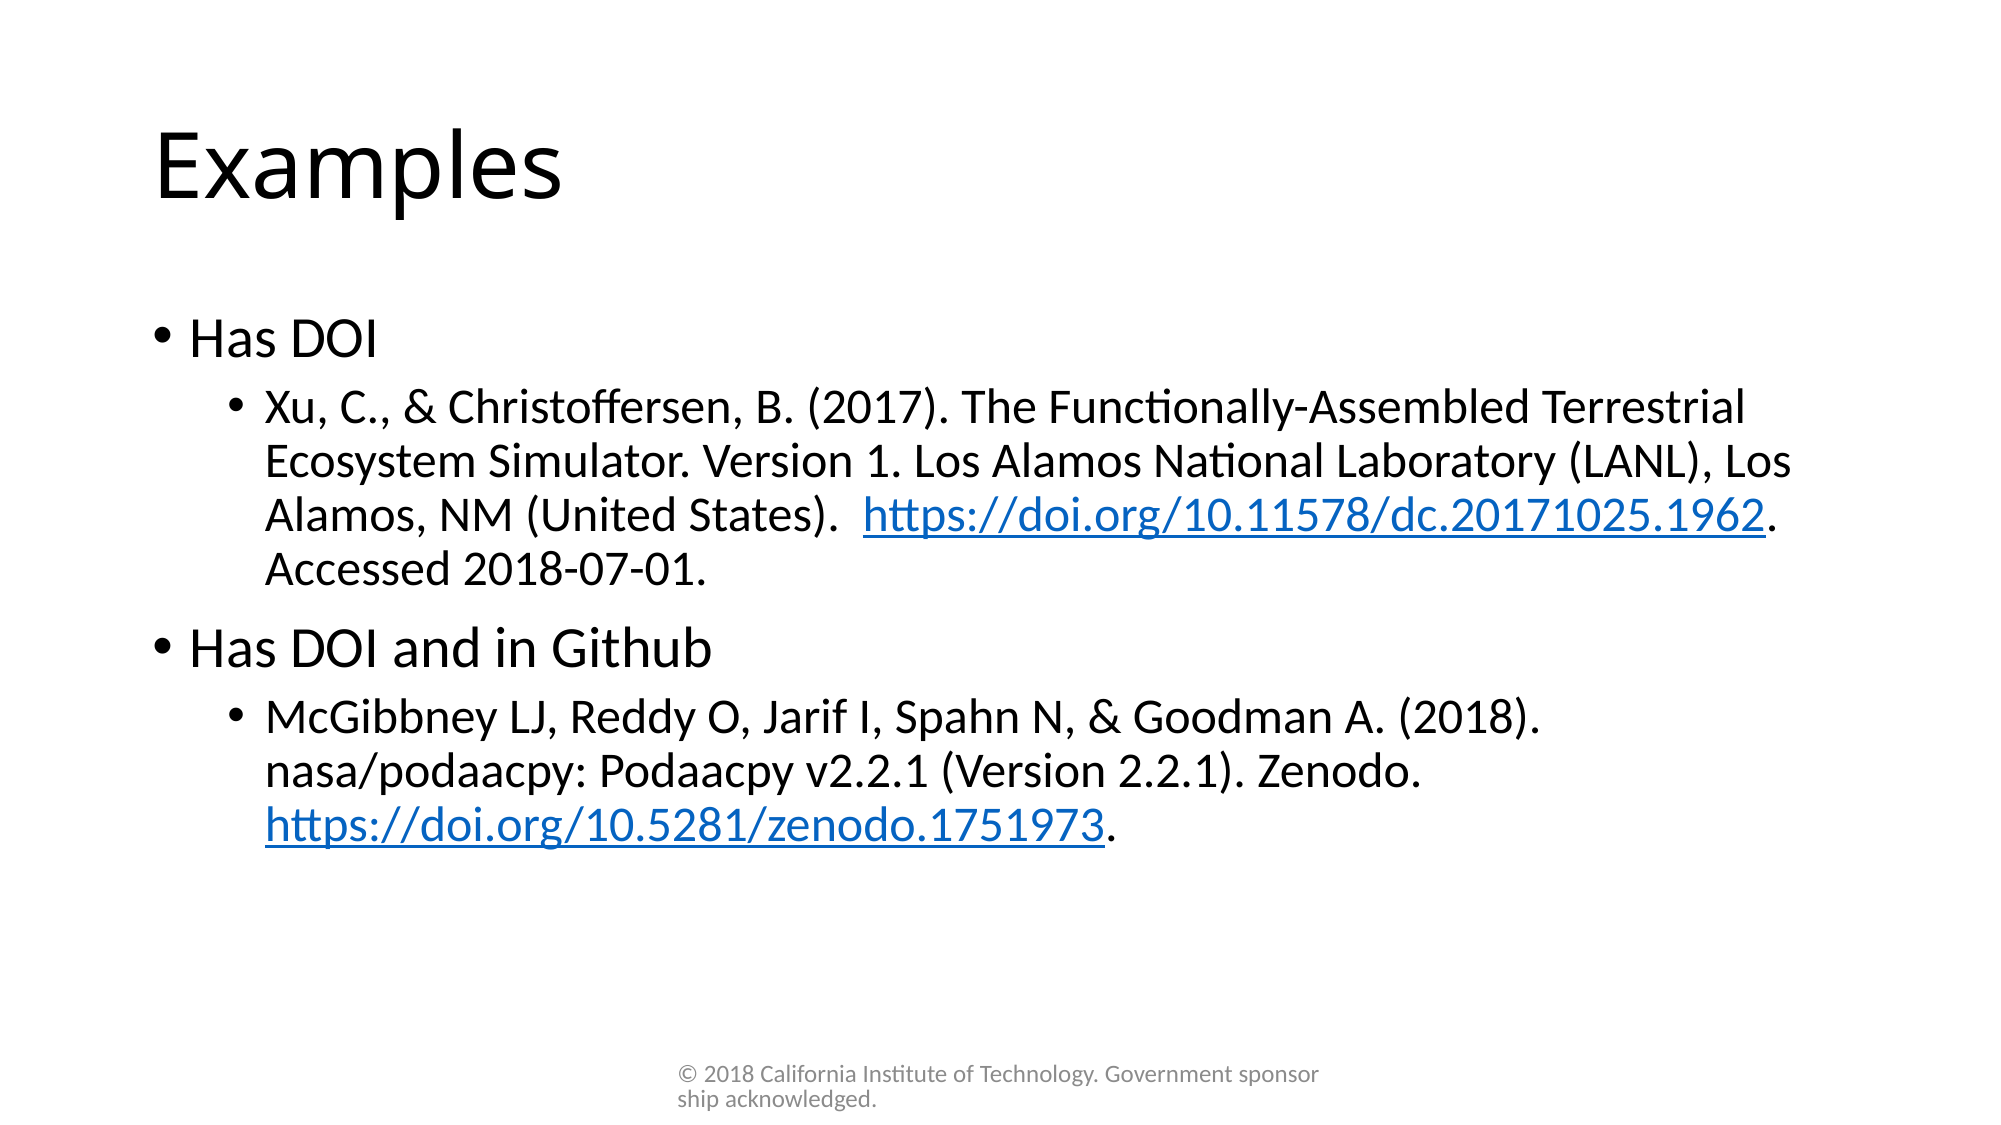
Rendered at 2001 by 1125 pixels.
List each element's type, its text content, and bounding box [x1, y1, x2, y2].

footer © 2018 California Institute of Technology. Government sponsorship acknowledged. [662, 1042, 1338, 1103]
title Examples [137, 59, 1863, 278]
list Has DOI Xu, C., & Christoffersen, B. (2017). The Functionally-Assembled Terrestrial Ecosystem Simulator. Version 1. Los Alamos National Laboratory (LANL), Los Alamos, NM (United States). https://doi.org/10.11578/dc.20171025.1962. Accessed 2018-07-01. Has DOI and in Github McGibbney LJ, Reddy O, Jarif I, Spahn N, & Goodman A. (2018). nasa/podaacpy: Podaacpy v2.2.1 (Version 2.2.1). Zenodo. https://doi.org/10.5281/zenodo.1751973. [137, 299, 1863, 1014]
